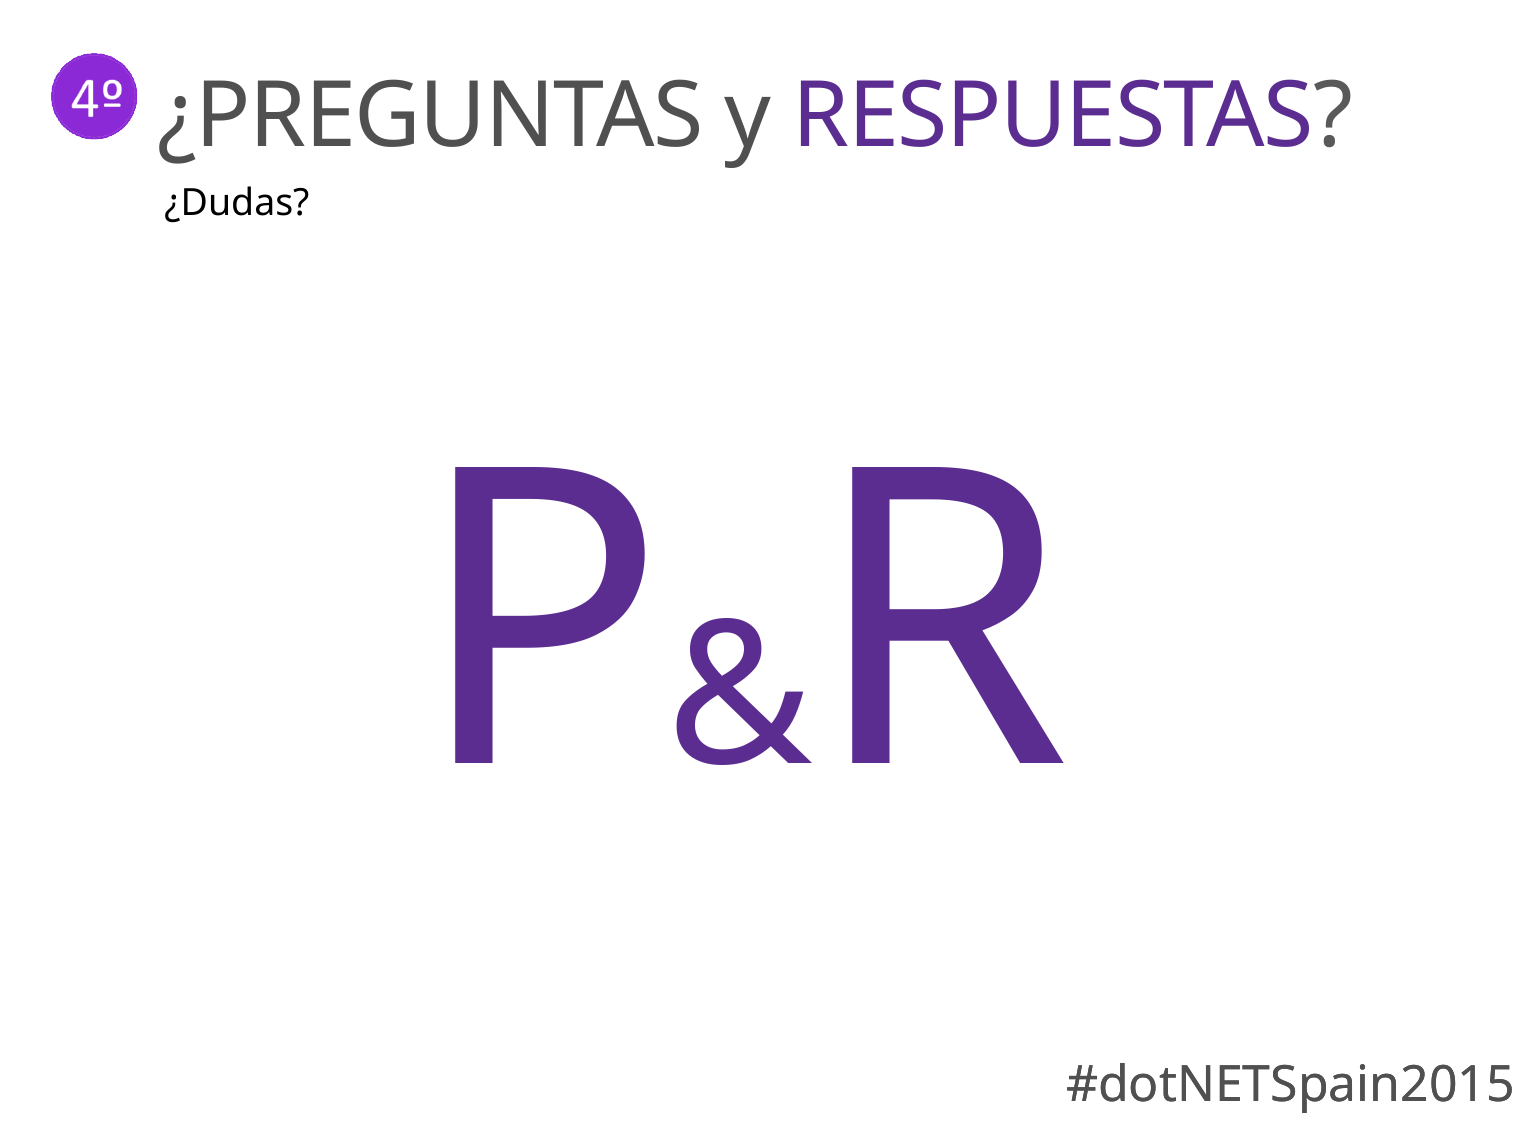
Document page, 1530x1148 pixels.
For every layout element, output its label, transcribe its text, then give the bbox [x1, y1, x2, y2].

text_box P&R [49, 349, 1436, 879]
text_box ¿PREGUNTAS y RESPUESTAS? [138, 52, 1463, 135]
list ¿Dudas? [137, 167, 1465, 239]
picture [49, 52, 138, 141]
